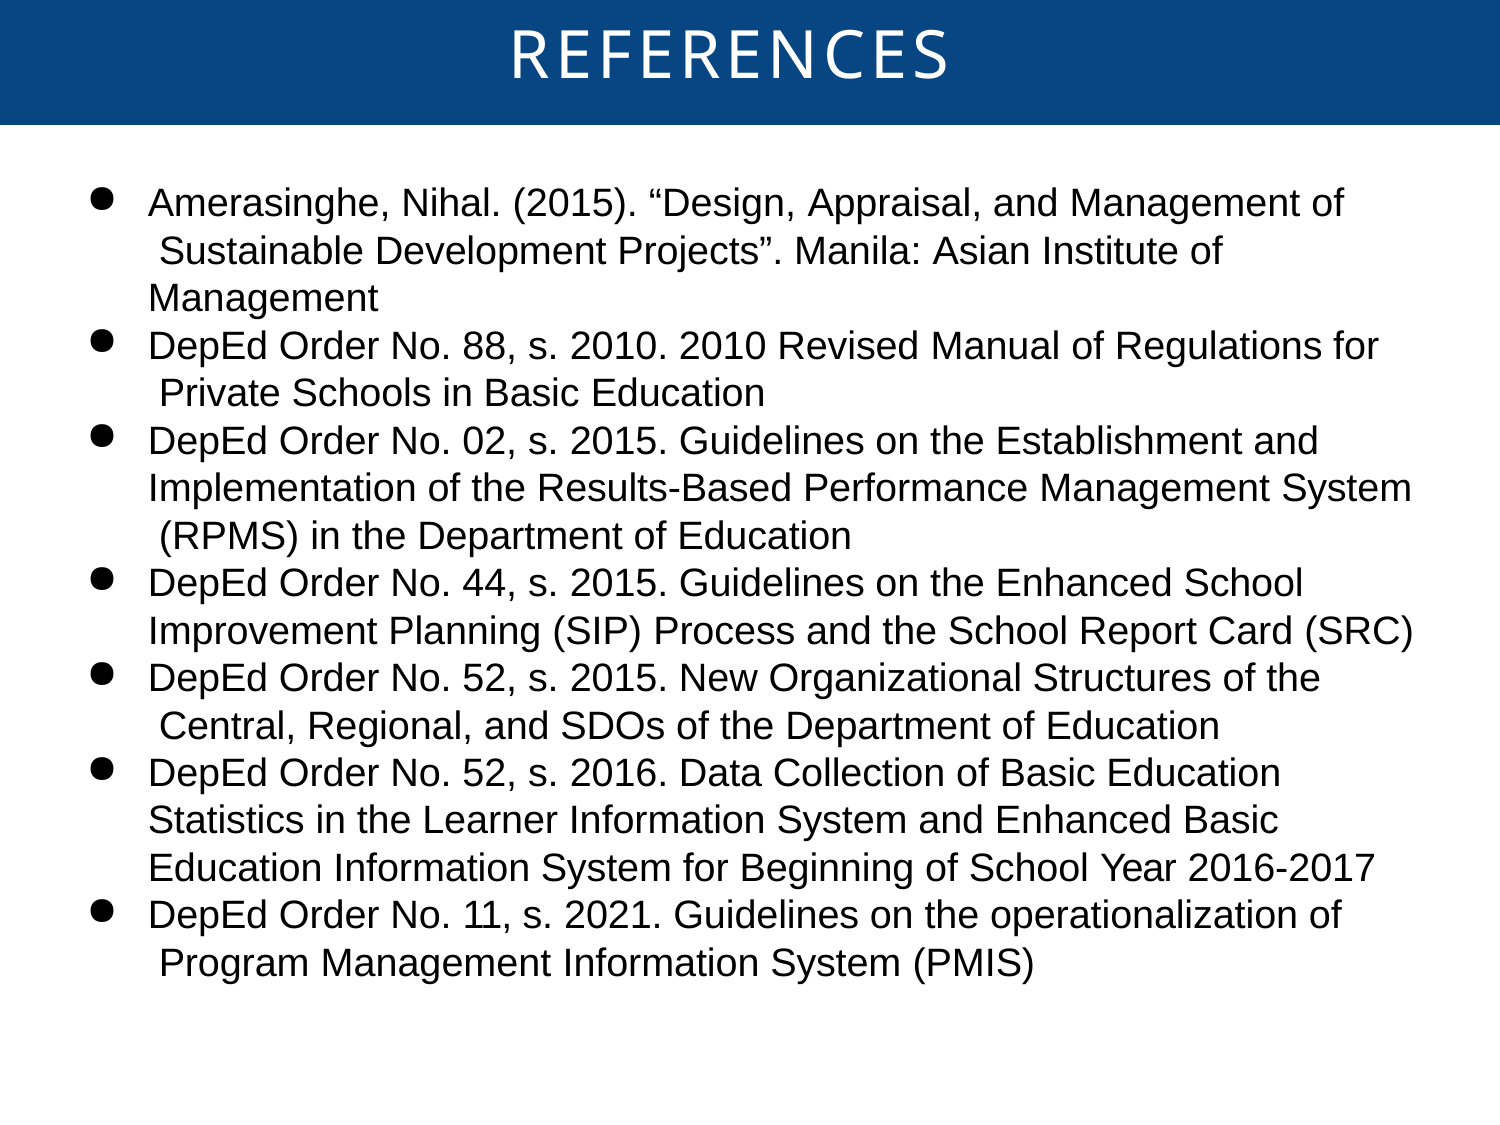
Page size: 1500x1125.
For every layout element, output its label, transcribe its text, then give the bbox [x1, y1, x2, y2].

text_box Amerasinghe, Nihal. (2015). “Design, Appraisal, and Management of Sustainable Development Projects”. Manila: Asian Institute of Management DepEd Order No. 88, s. 2010. 2010 Revised Manual of Regulations for Private Schools in Basic Education DepEd Order No. 02, s. 2015. Guidelines on the Establishment and Implementation of the Results-Based Performance Management System (RPMS) in the Department of Education DepEd Order No. 44, s. 2015. Guidelines on the Enhanced School Improvement Planning (SIP) Process and the School Report Card (SRC) DepEd Order No. 52, s. 2015. New Organizational Structures of the Central, Regional, and SDOs of the Department of Education DepEd Order No. 52, s. 2016. Data Collection of Basic Education Statistics in the Learner Information System and Enhanced Basic Education Information System for Beginning of School Year 2016-2017 DepEd Order No. 11, s. 2021. Guidelines on the operationalization of Program Management Information System (PMIS) [84, 175, 1421, 985]
text_box [0, 0, 1500, 125]
title REFERENCES [506, 9, 1006, 175]
